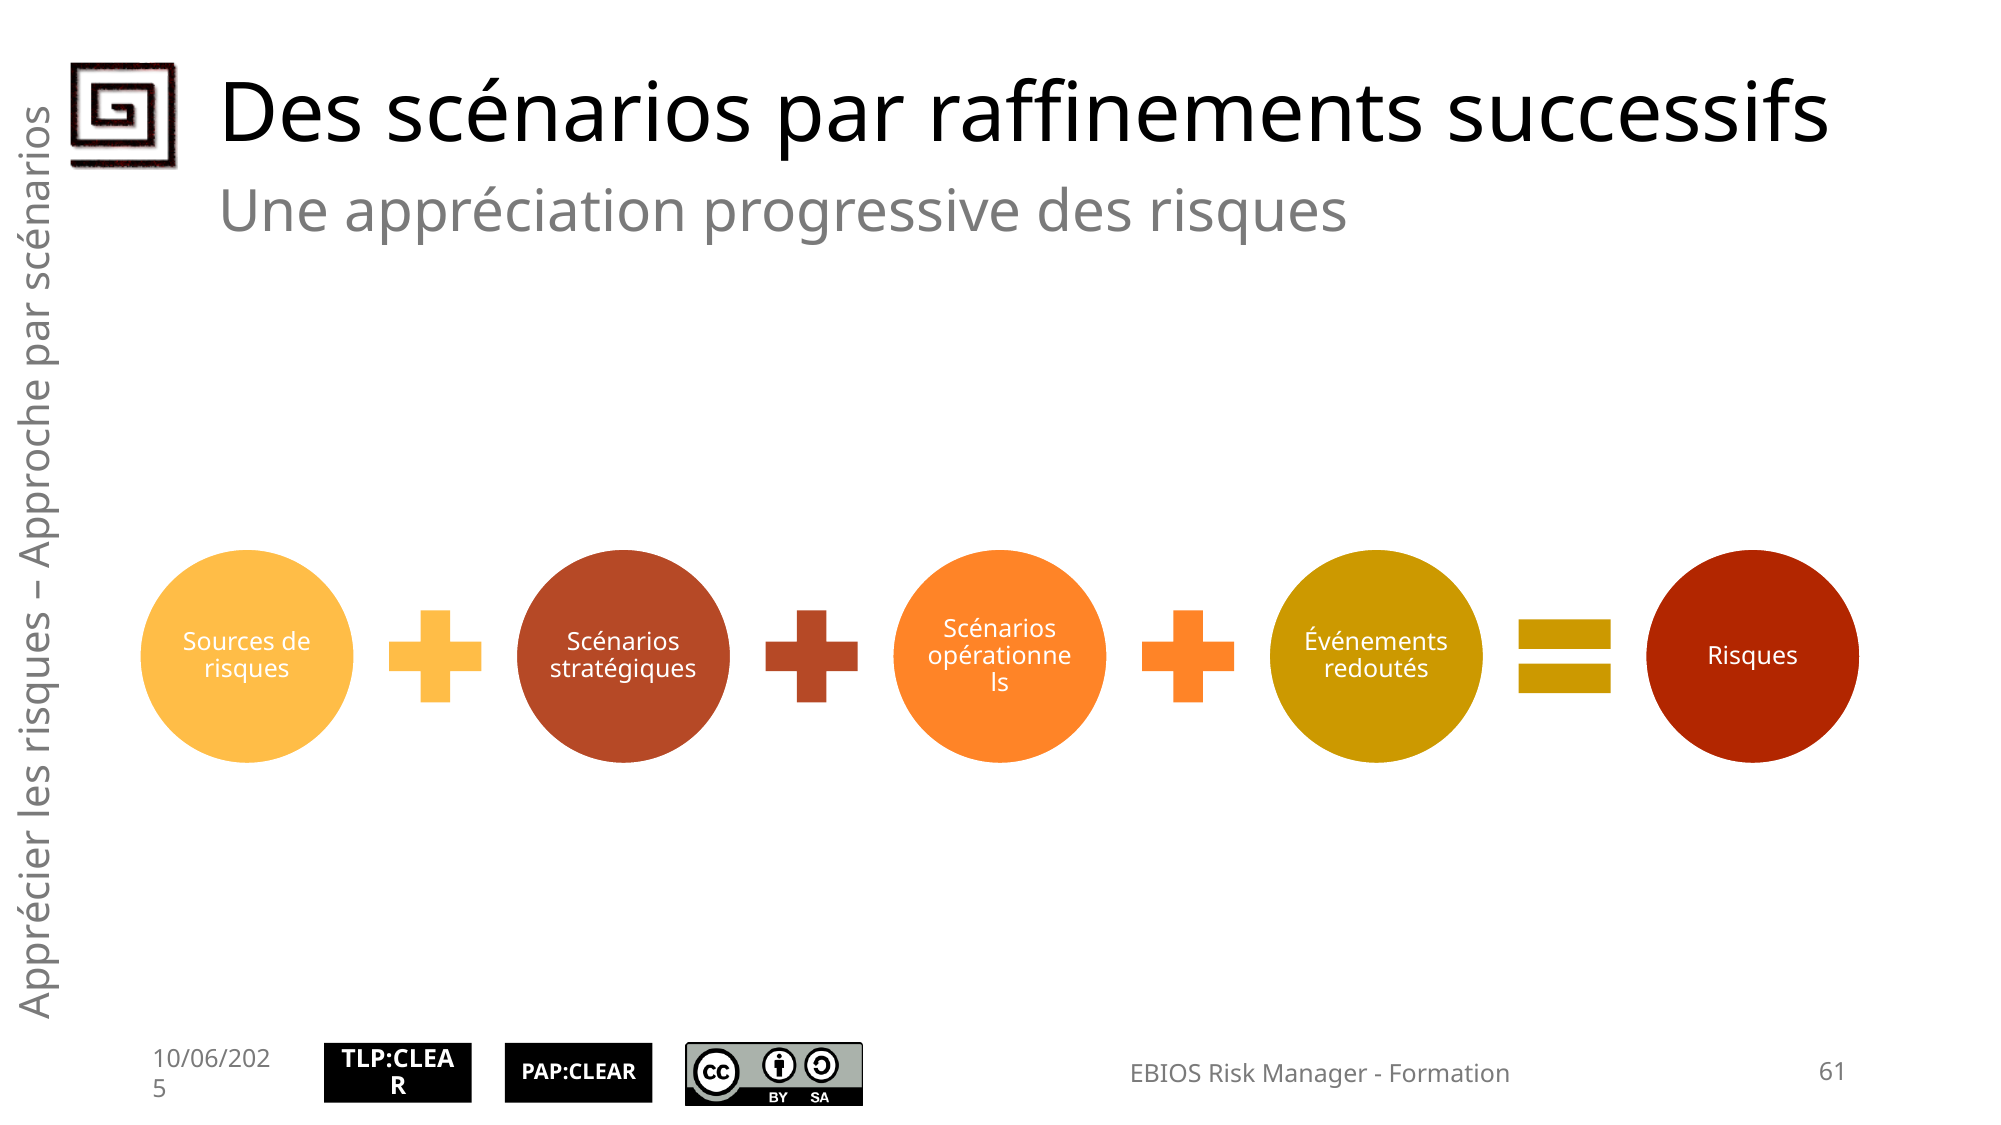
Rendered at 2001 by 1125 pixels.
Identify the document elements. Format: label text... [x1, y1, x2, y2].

picture [67, 59, 178, 170]
picture [685, 1042, 863, 1106]
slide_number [137, 1042, 291, 1103]
list Une appréciation progressive des risques [203, 174, 1863, 255]
footer EBIOS Risk Manager - Formation [895, 1042, 1746, 1103]
title Des scénarios par raffinements successifs [203, 59, 1863, 170]
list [136, 298, 1863, 1014]
text_box Apprécier les risques – Approche par scénarios [0, 0, 65, 1125]
slide_number 61 [1771, 1042, 1863, 1103]
